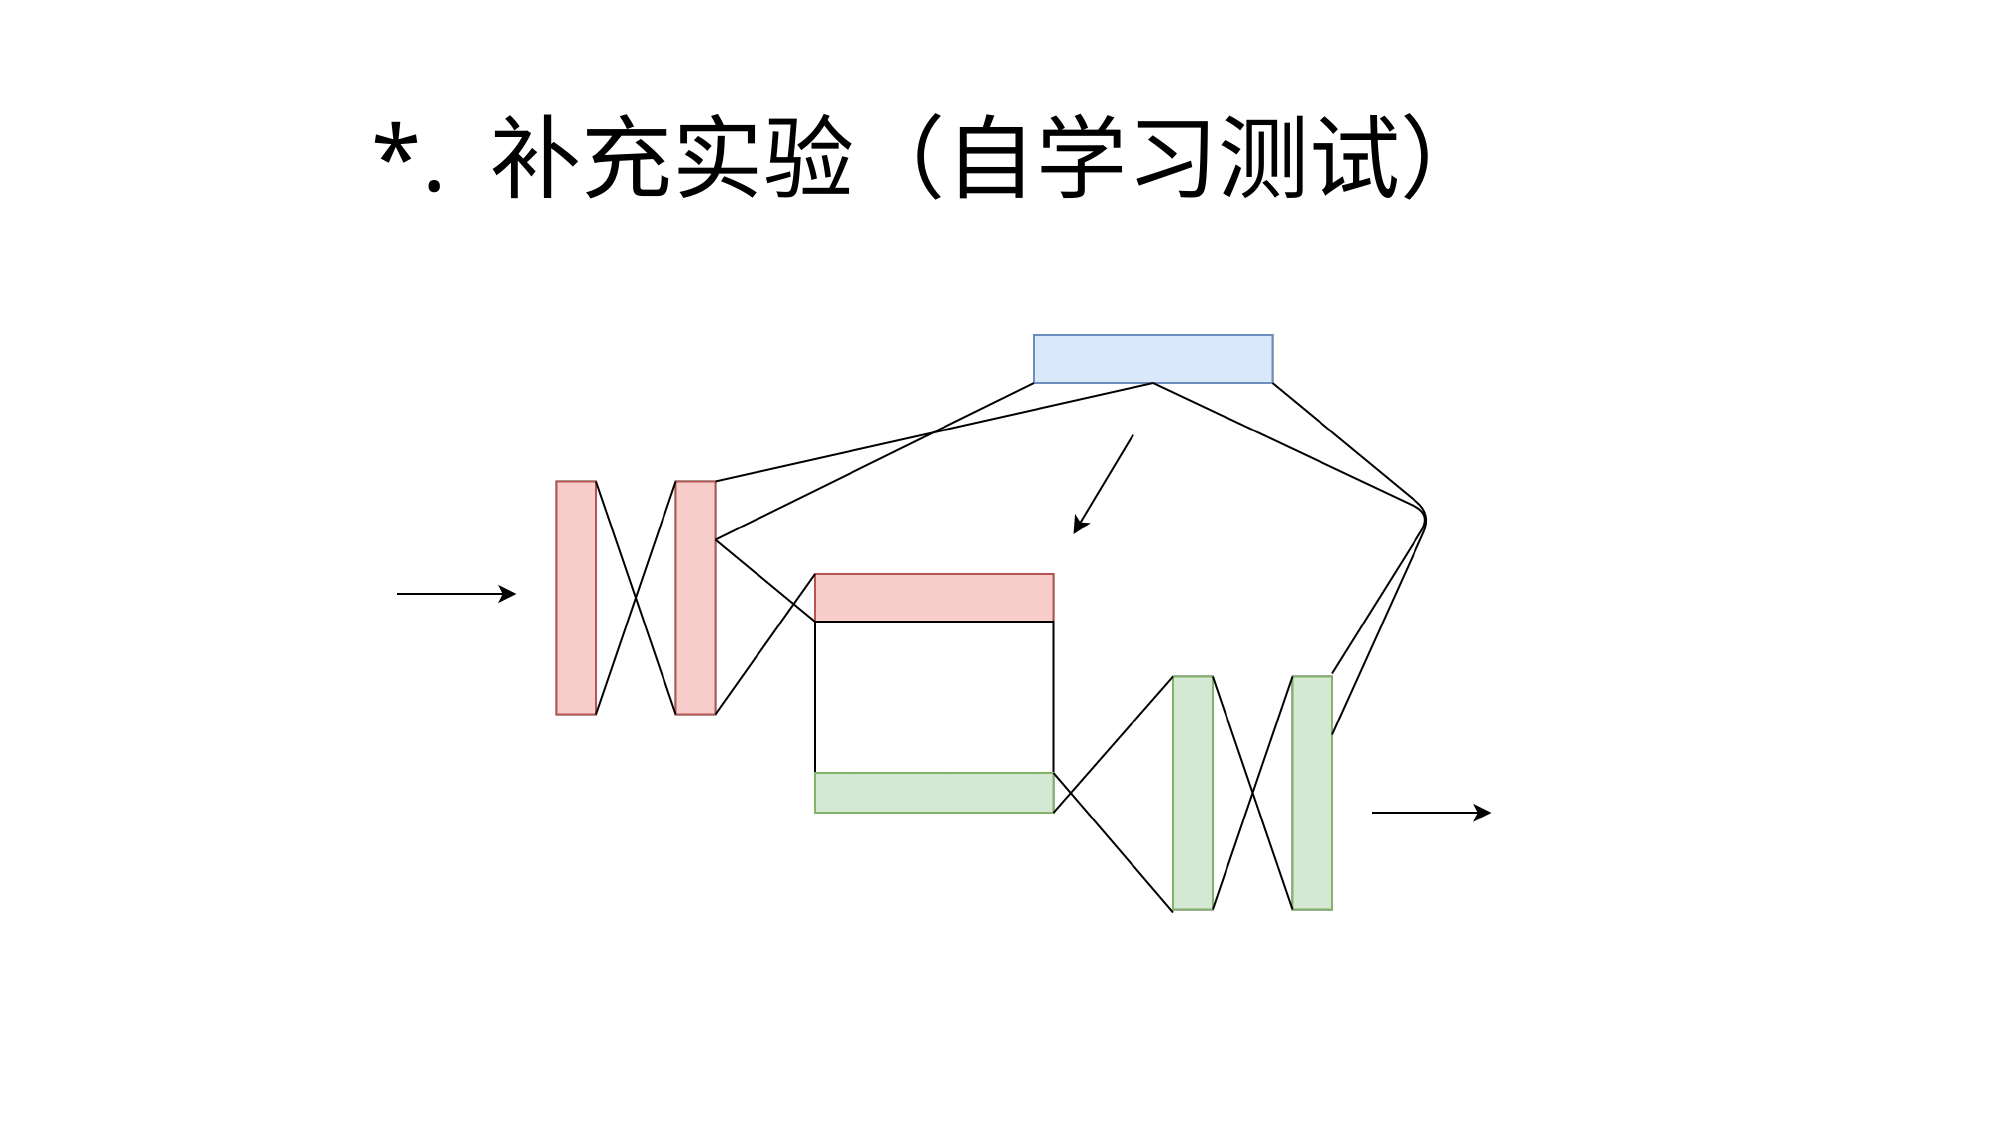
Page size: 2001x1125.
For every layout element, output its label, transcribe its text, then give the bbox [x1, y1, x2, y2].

text_box *. 补充实验（自学习测试） [356, 64, 1574, 260]
picture [382, 334, 1508, 915]
